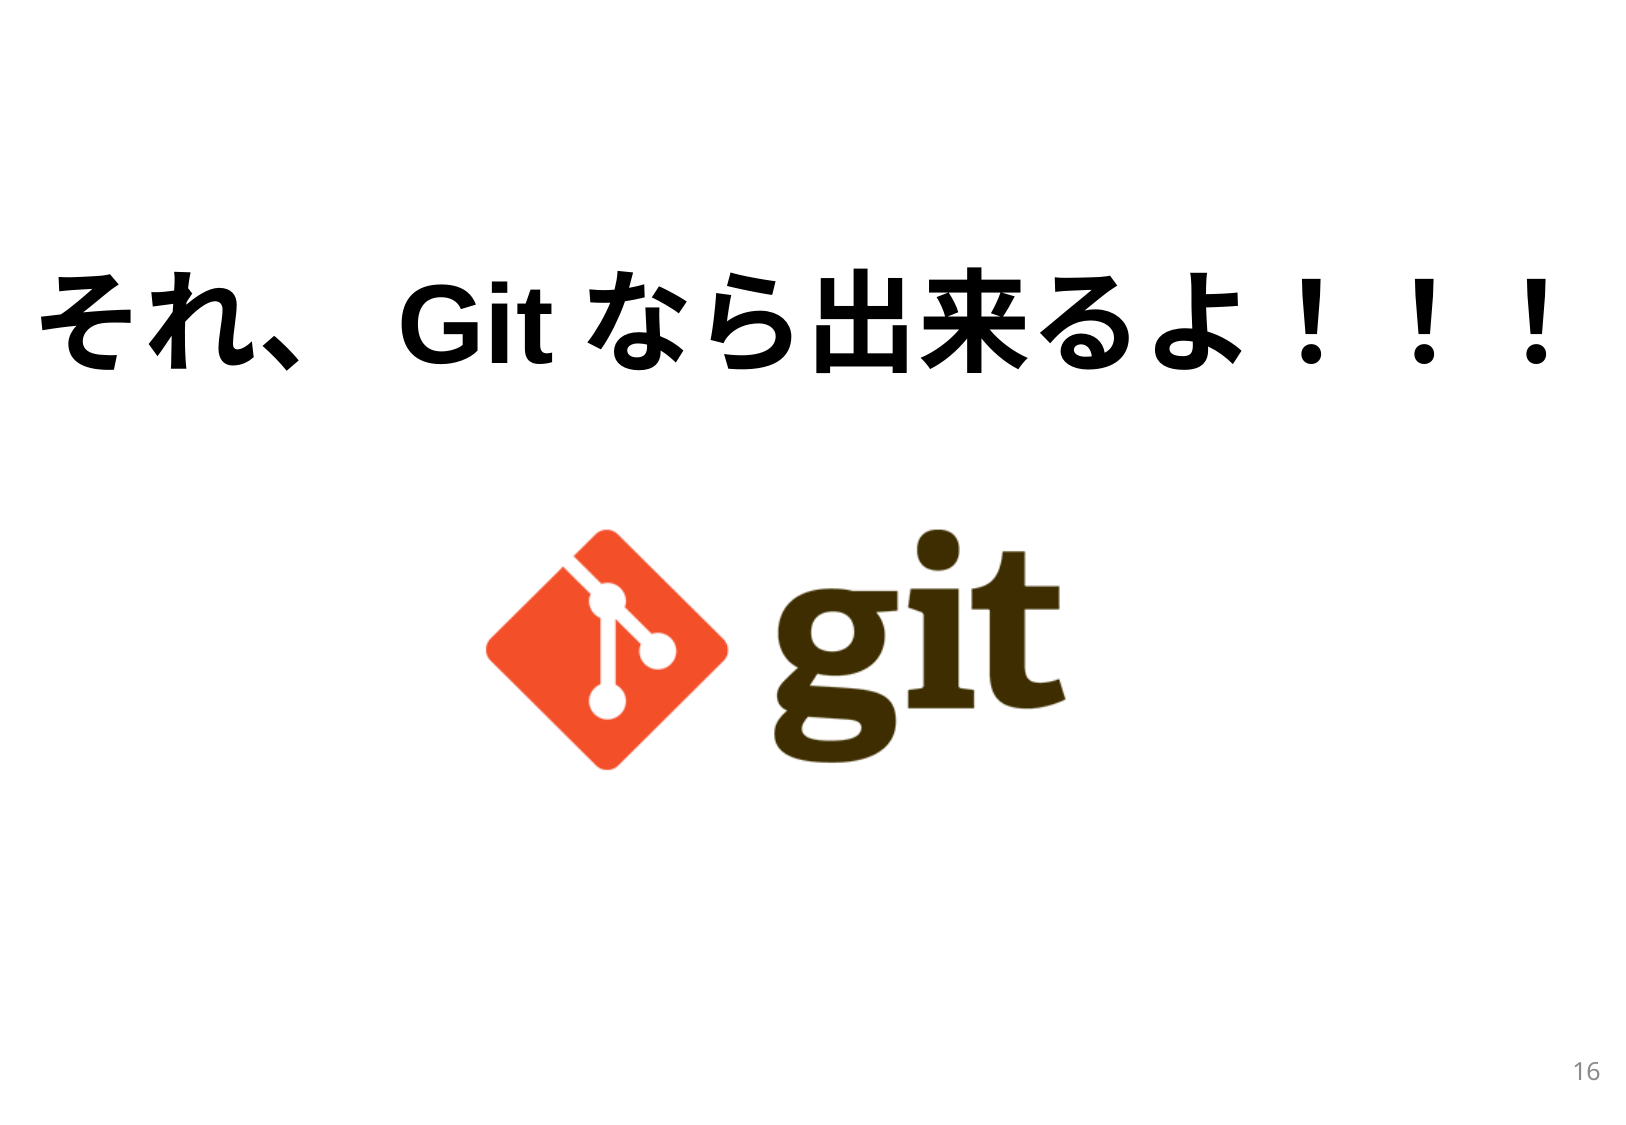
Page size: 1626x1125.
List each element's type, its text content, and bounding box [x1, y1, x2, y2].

slide_number 16 [1236, 1042, 1616, 1103]
title それ、Gitなら出来るよ！！！ [0, 243, 1625, 646]
picture [375, 507, 1214, 793]
